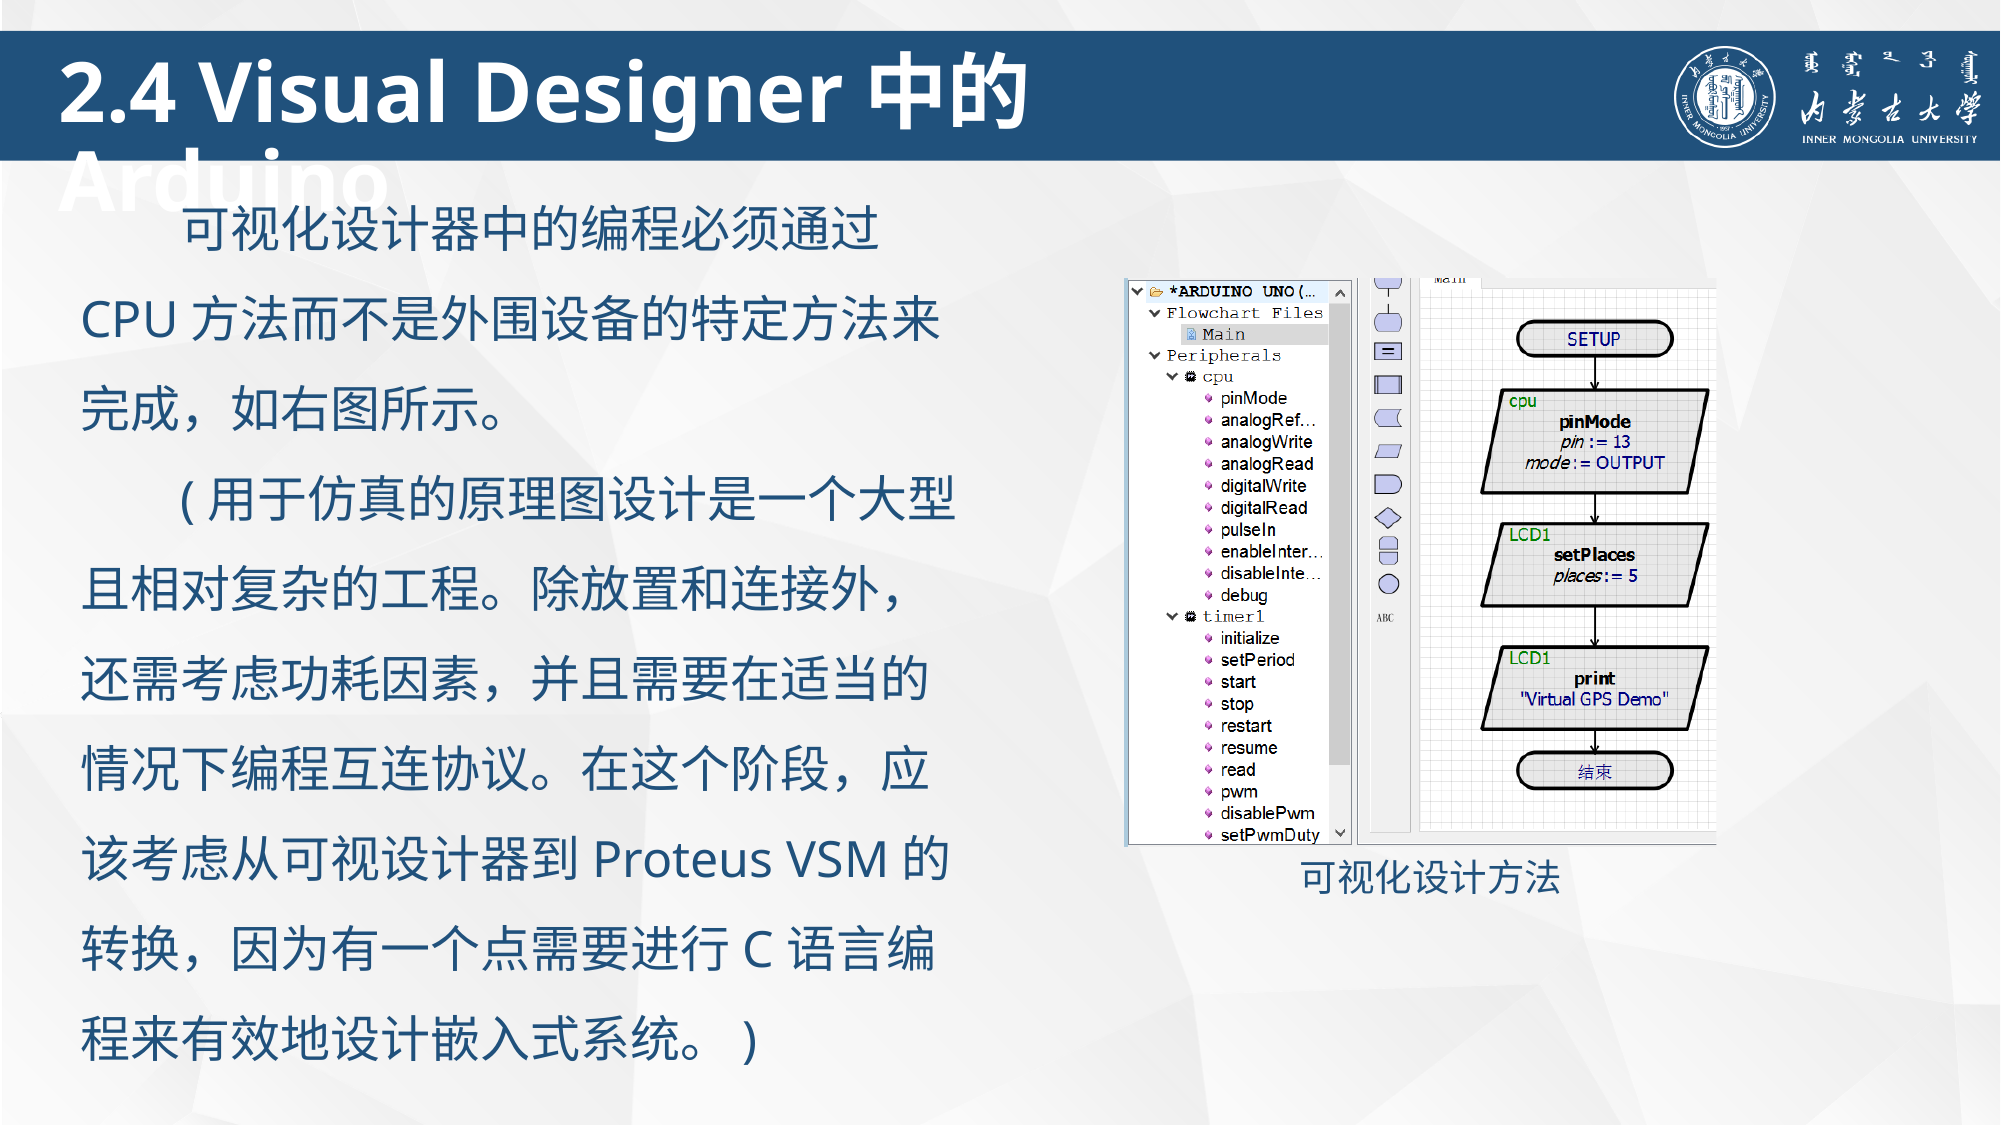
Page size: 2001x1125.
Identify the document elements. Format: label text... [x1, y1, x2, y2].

picture [1673, 46, 1986, 150]
picture [0, 0, 2001, 1125]
text_box 可视化设计方法 [1285, 847, 1579, 907]
list 2.4 Visual Designer中的 Arduino [43, 42, 1409, 148]
text_box 可视化设计器中的编程必须通过CPU方法而不是外围设备的特定方法来完成，如右图所示。 (用于仿真的原理图设计是一个大型且相对复杂的工程。除放置和连接外，还需考虑功耗因素，并且需要在适当的情况下编程互连协议。在这个阶段，应该考虑从可视设计器到Proteus VSM的转换，因为有一个点需要进行C语言编程来有效地设计嵌入式系统。) [65, 160, 975, 1075]
